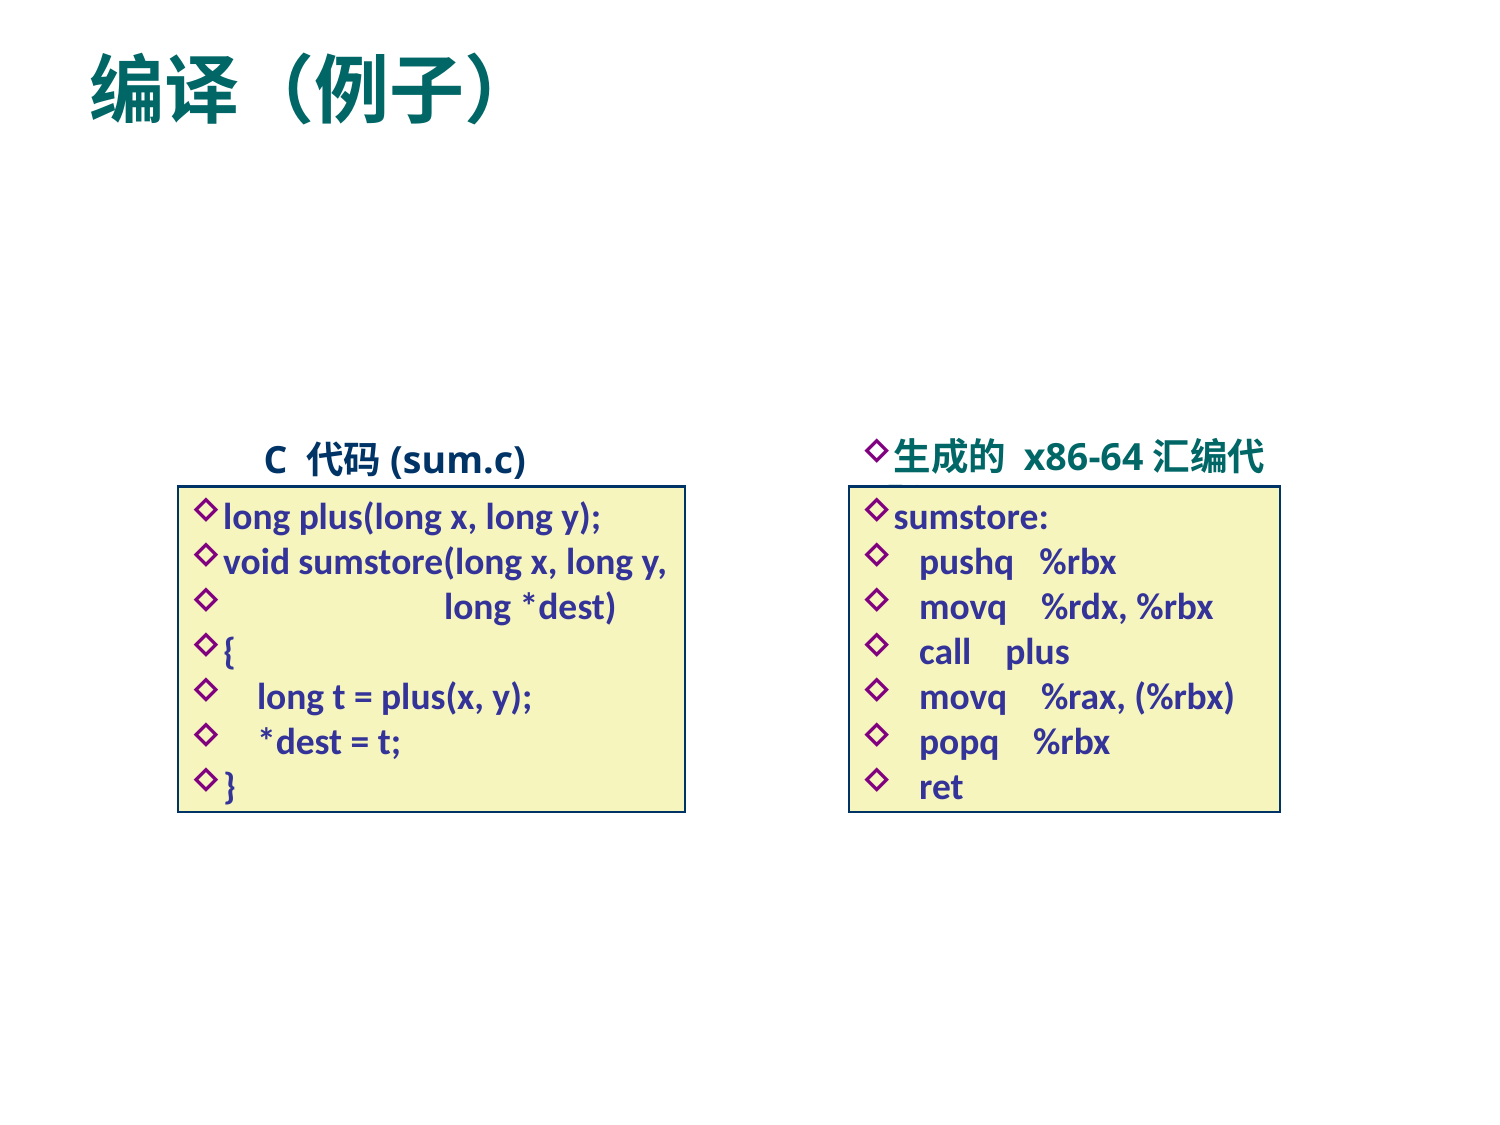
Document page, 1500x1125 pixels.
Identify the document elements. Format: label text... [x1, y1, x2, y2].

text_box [178, 430, 686, 816]
title 编译（例子） [75, 45, 1425, 233]
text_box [848, 427, 1281, 816]
